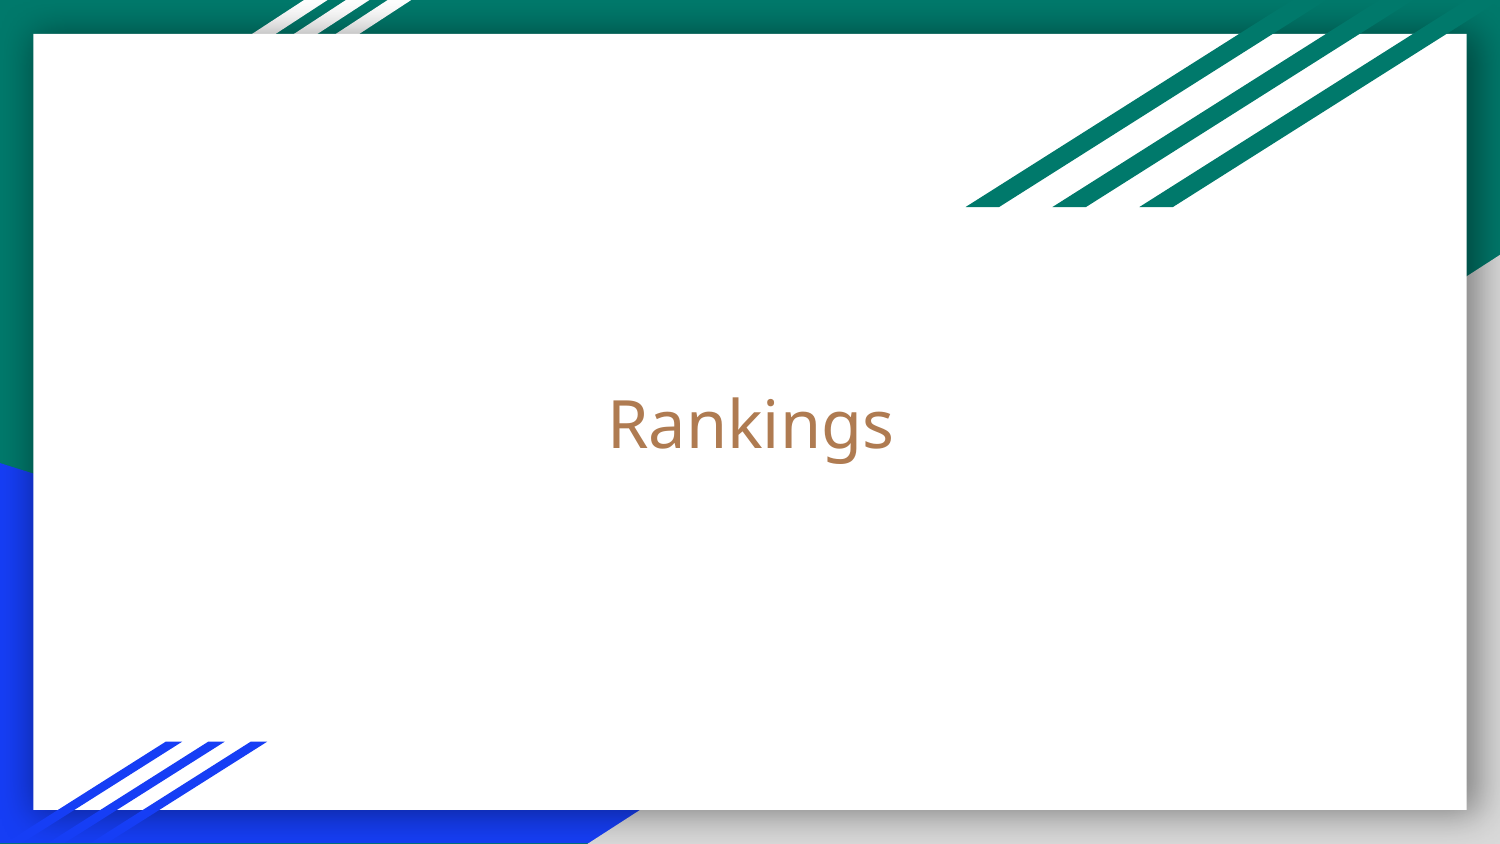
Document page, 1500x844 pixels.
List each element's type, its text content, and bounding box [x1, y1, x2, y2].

title Rankings [228, 213, 1274, 630]
